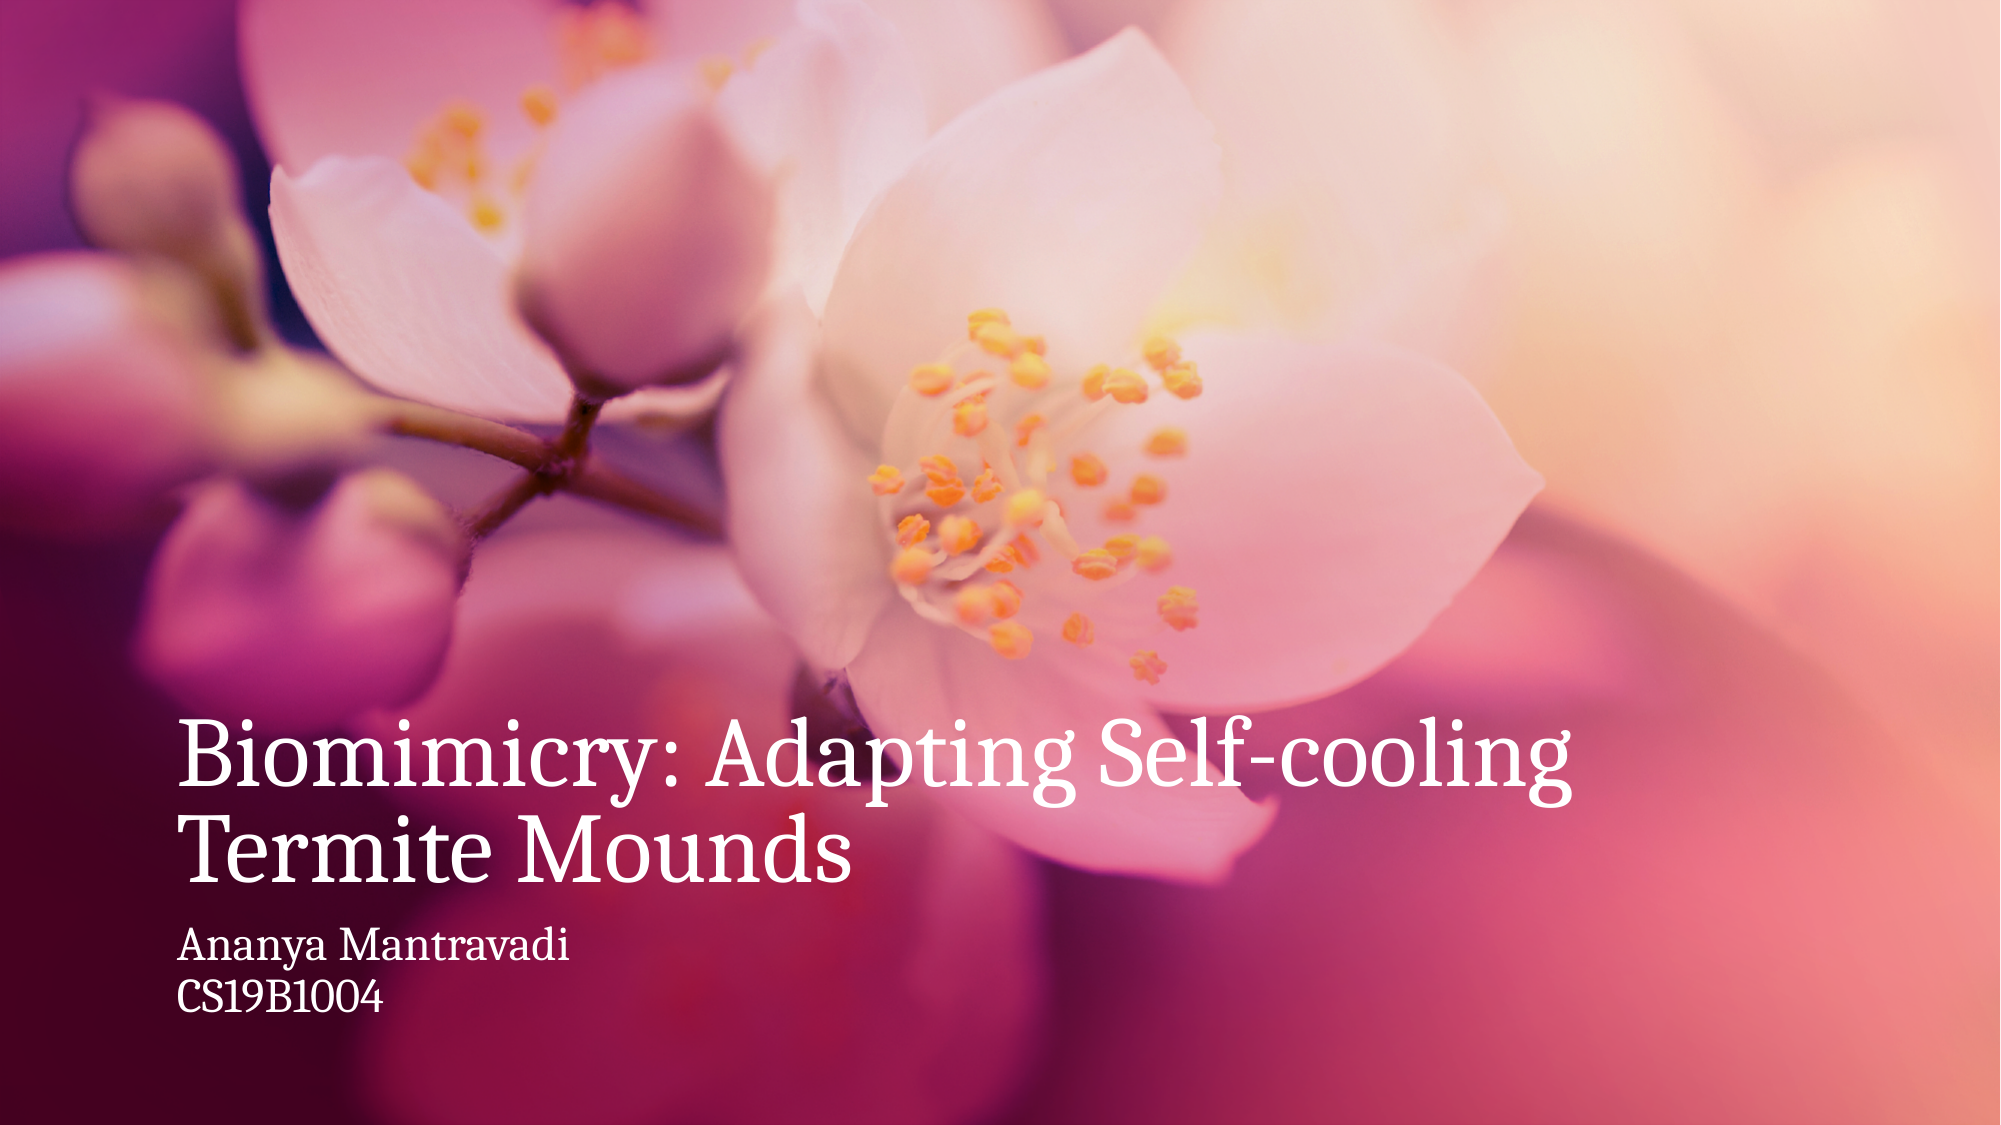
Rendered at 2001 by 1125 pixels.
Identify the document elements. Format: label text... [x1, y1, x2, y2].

title Biomimicry: Adapting Self-cooling Termite Mounds [161, 528, 1870, 909]
subtitle Ananya Mantravadi CS19B1004 [161, 910, 1610, 1031]
picture [0, 0, 2001, 1125]
